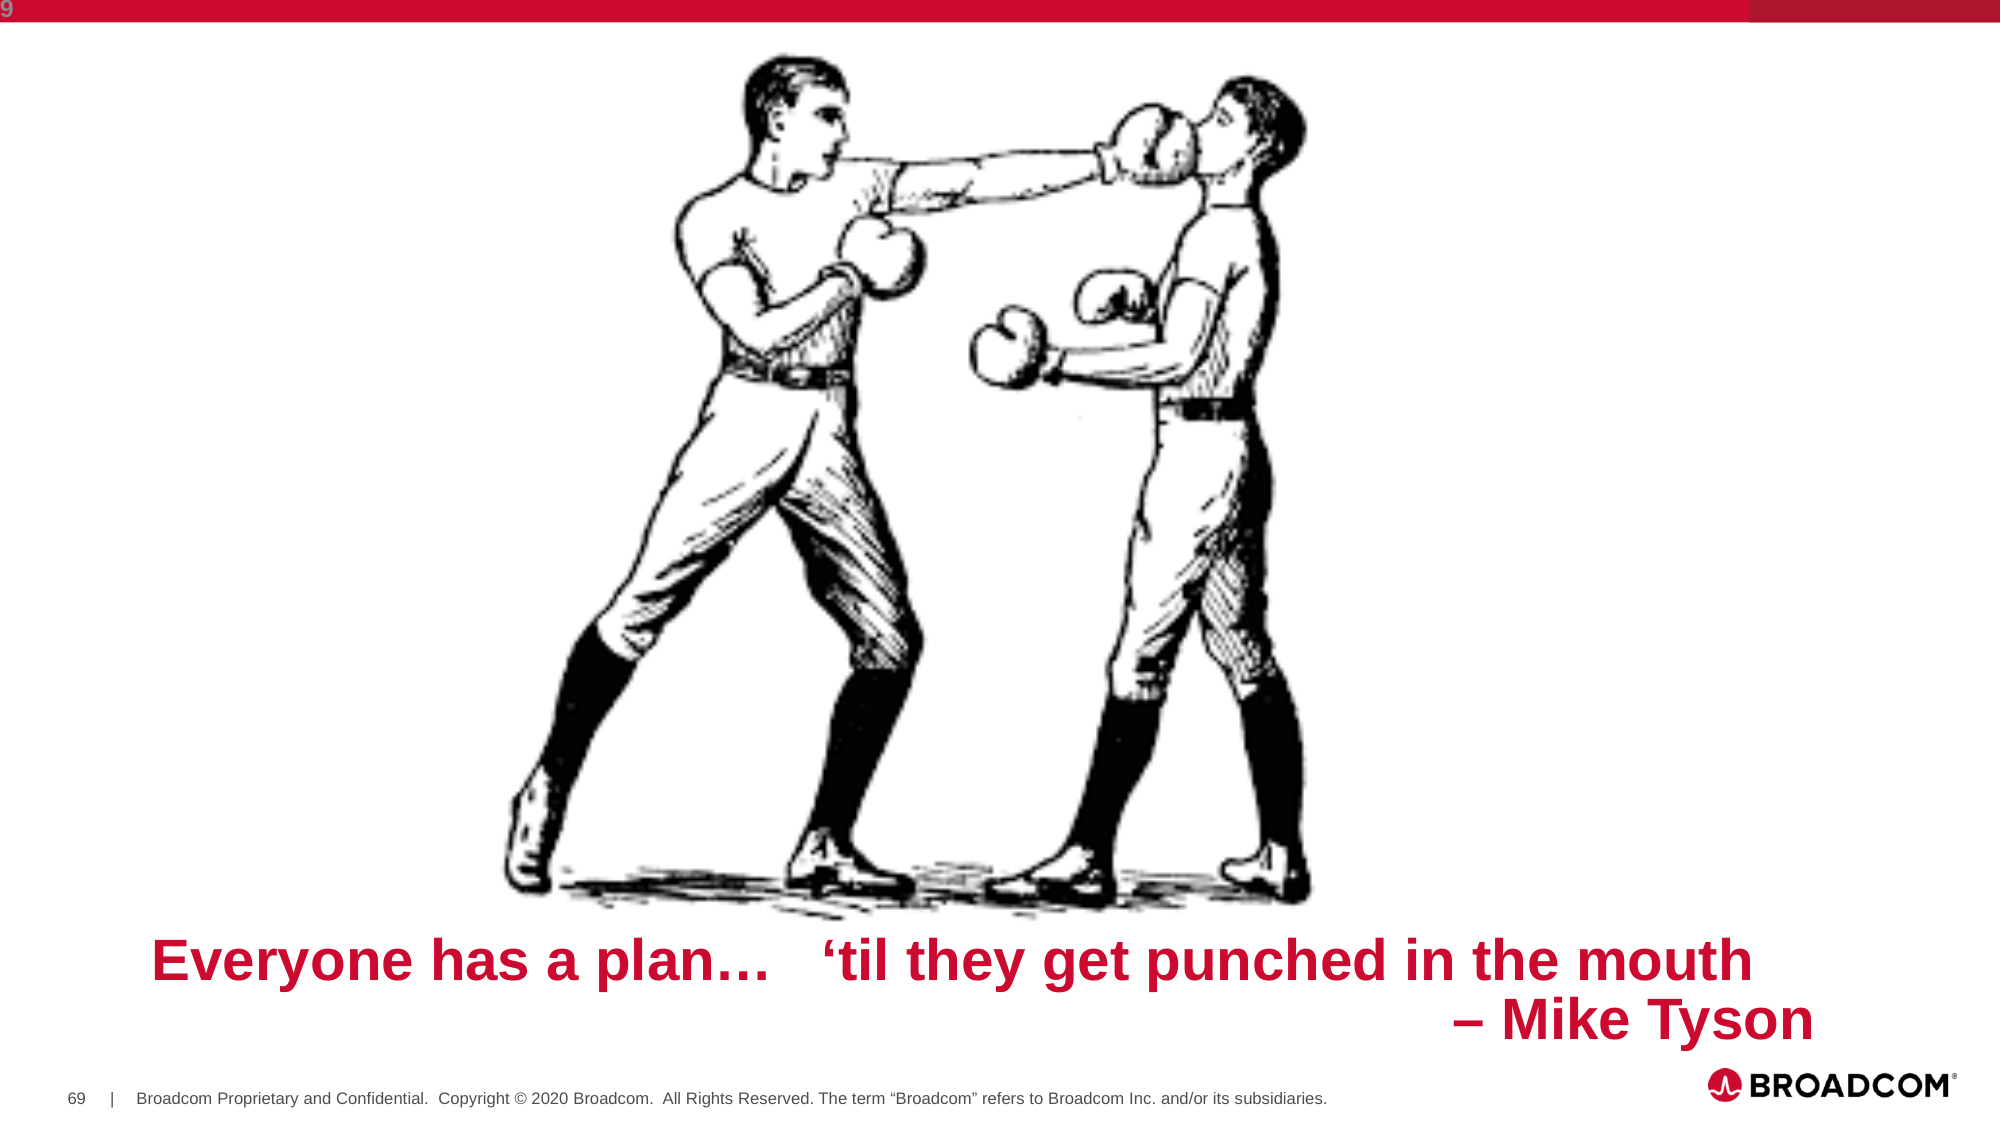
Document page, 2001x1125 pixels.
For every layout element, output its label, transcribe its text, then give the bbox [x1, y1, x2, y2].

picture [491, 43, 1335, 937]
title Everyone has a plan… ‘til they get punched in the mouth – Mike Tyson [102, 960, 2000, 1024]
picture [1708, 1068, 1957, 1102]
